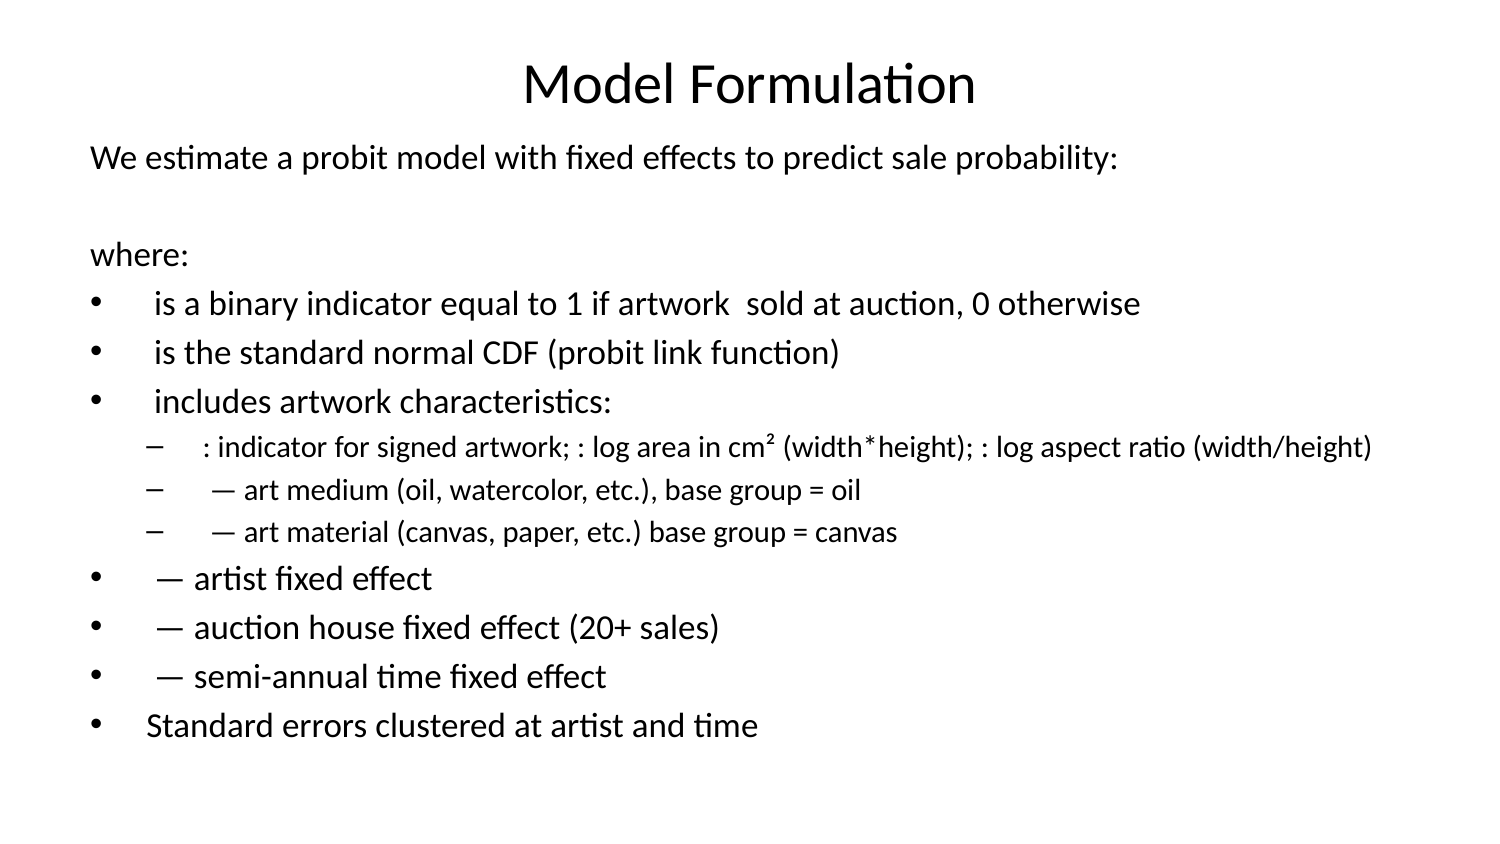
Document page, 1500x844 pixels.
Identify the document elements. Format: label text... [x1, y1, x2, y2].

title Model Formulation [75, 33, 1425, 127]
